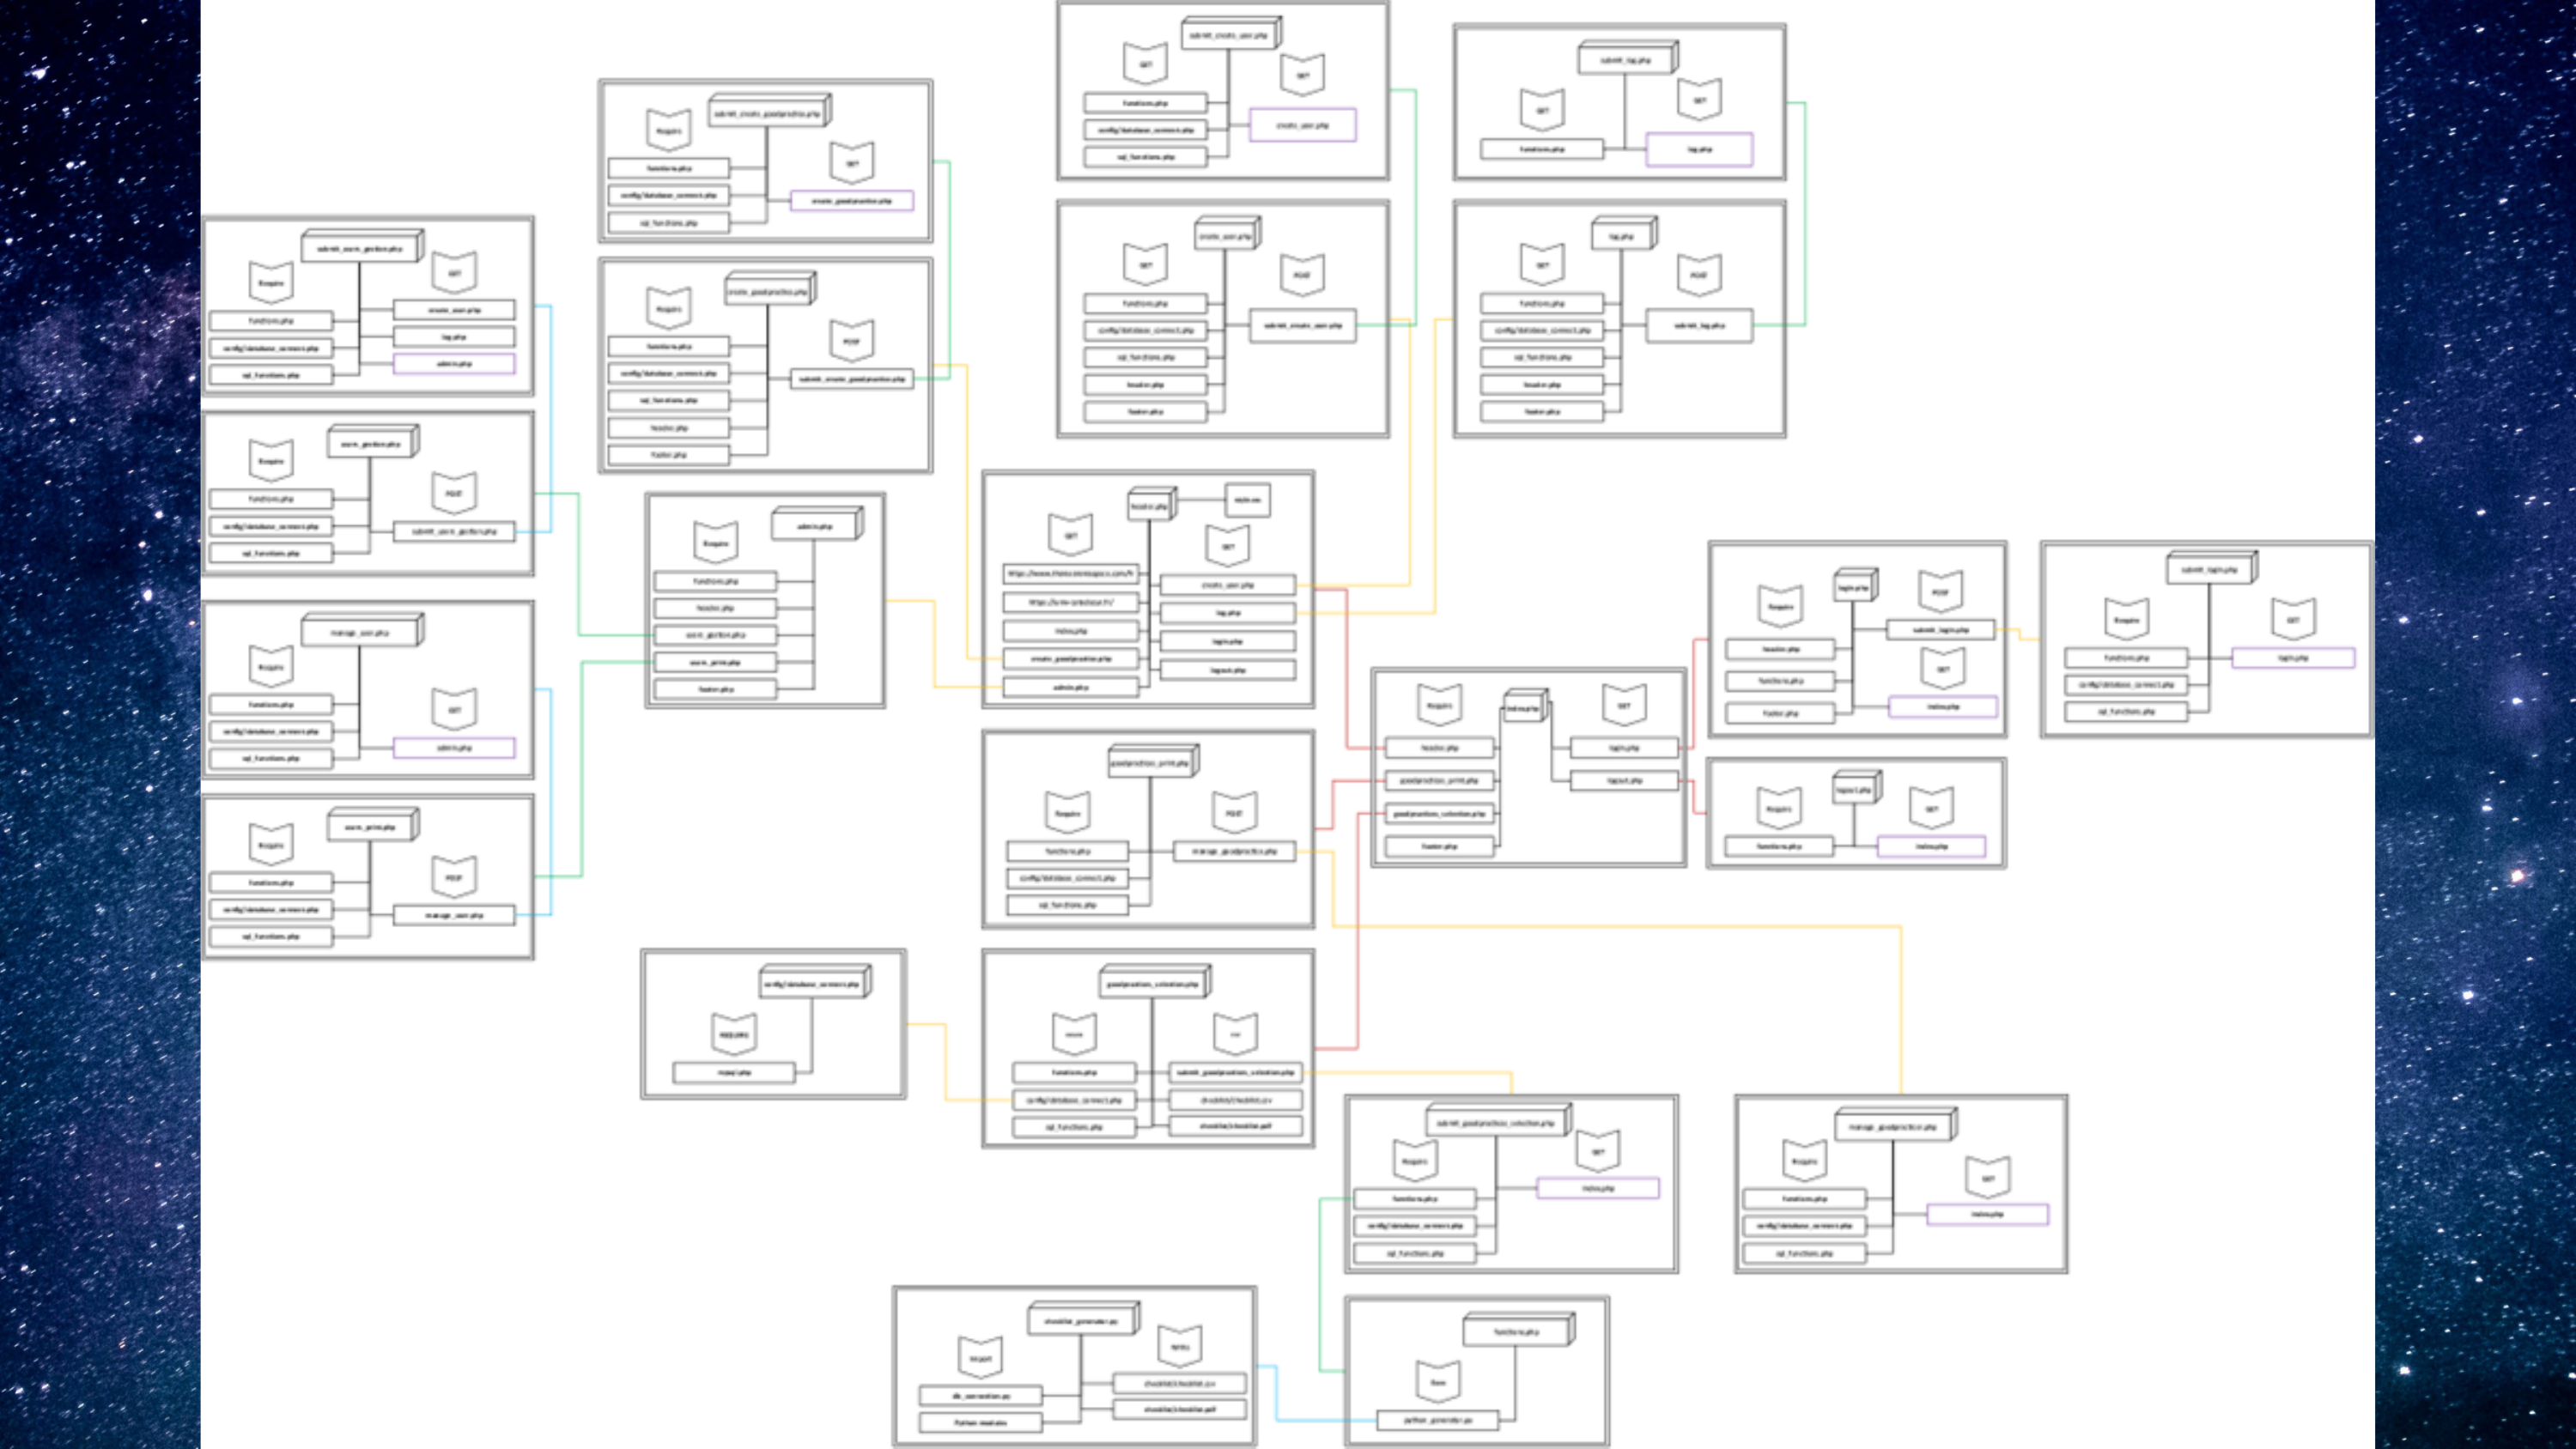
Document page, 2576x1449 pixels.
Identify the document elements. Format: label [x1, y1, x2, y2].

text_box [0, 0, 200, 1449]
text_box [2376, 0, 2576, 1449]
text_box [200, 0, 2376, 1449]
